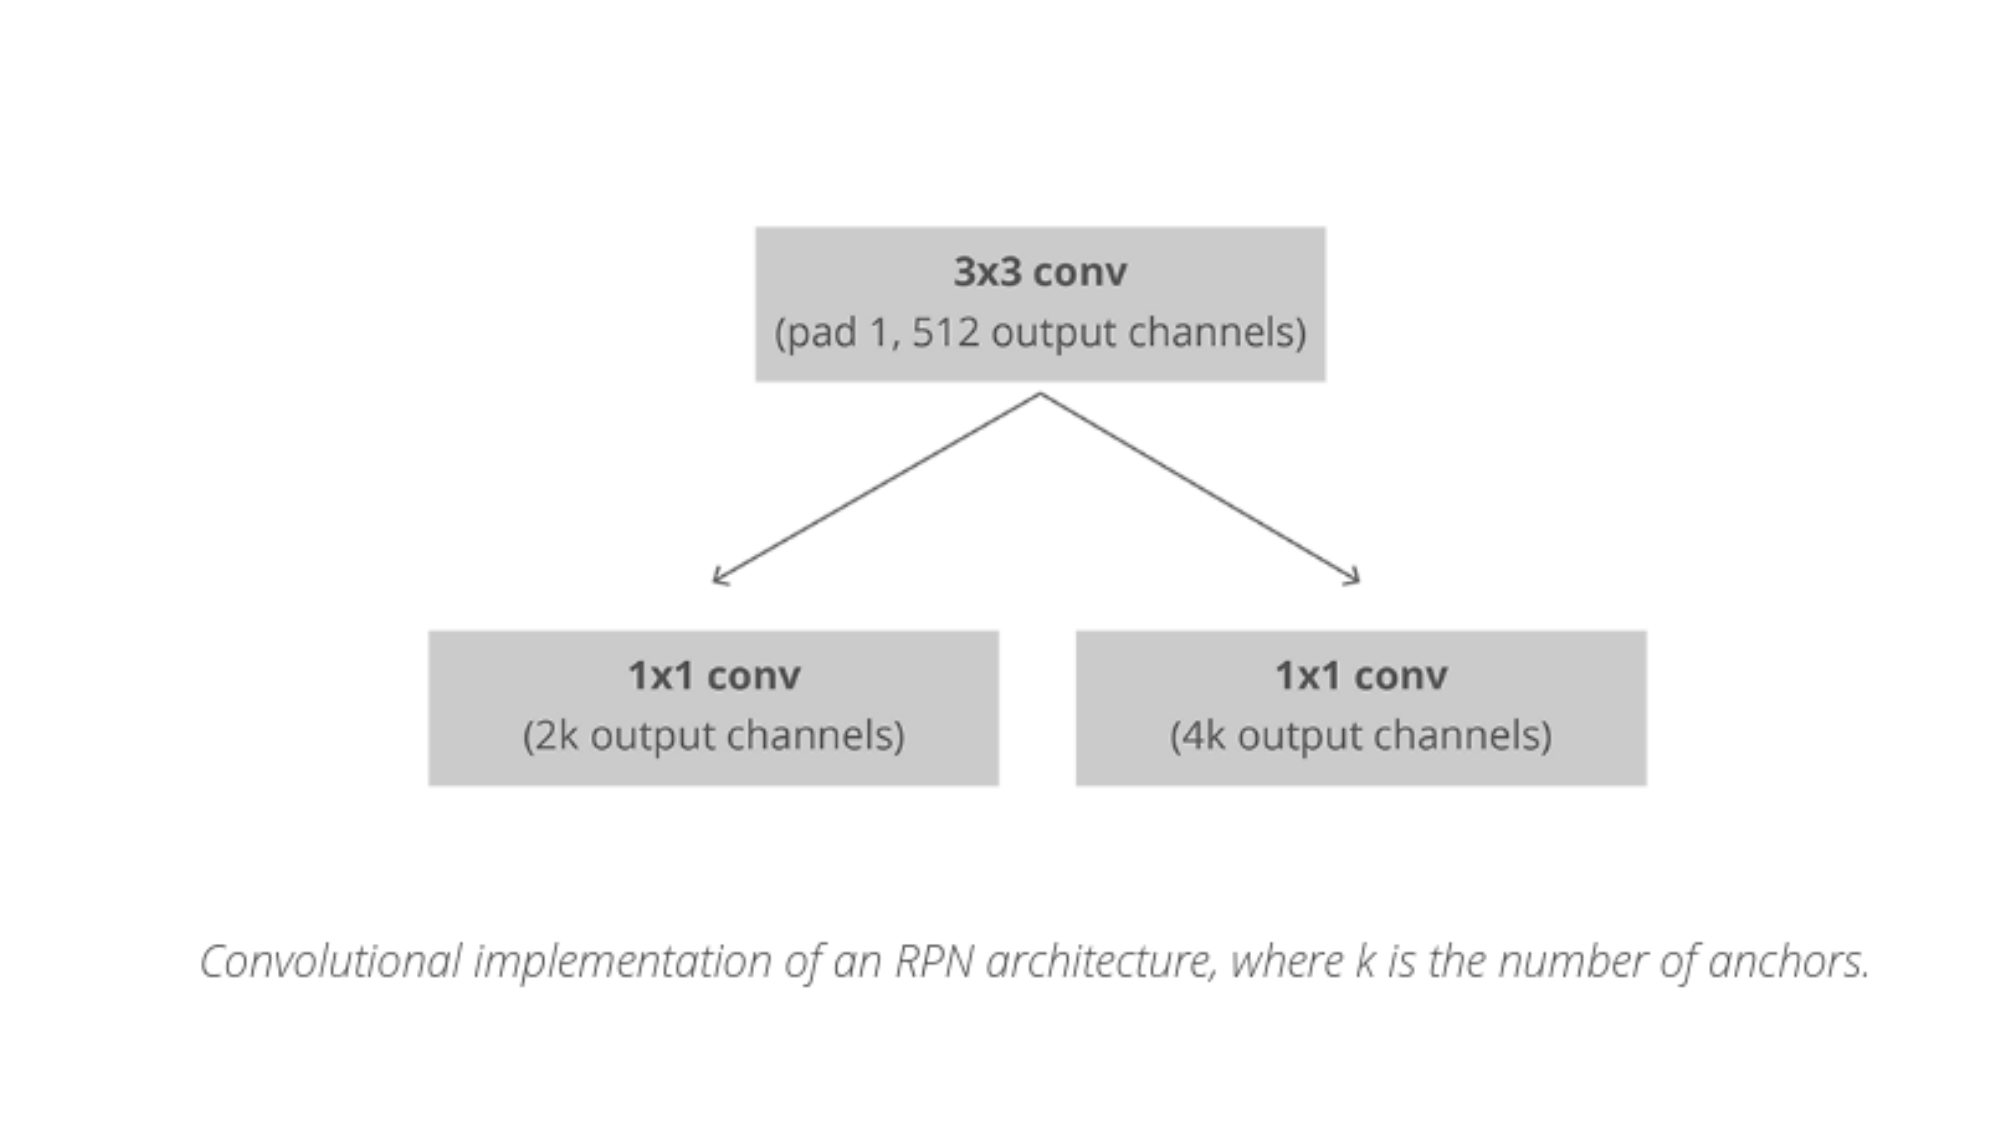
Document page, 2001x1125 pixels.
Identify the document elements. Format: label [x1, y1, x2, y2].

list [108, 105, 1892, 1020]
